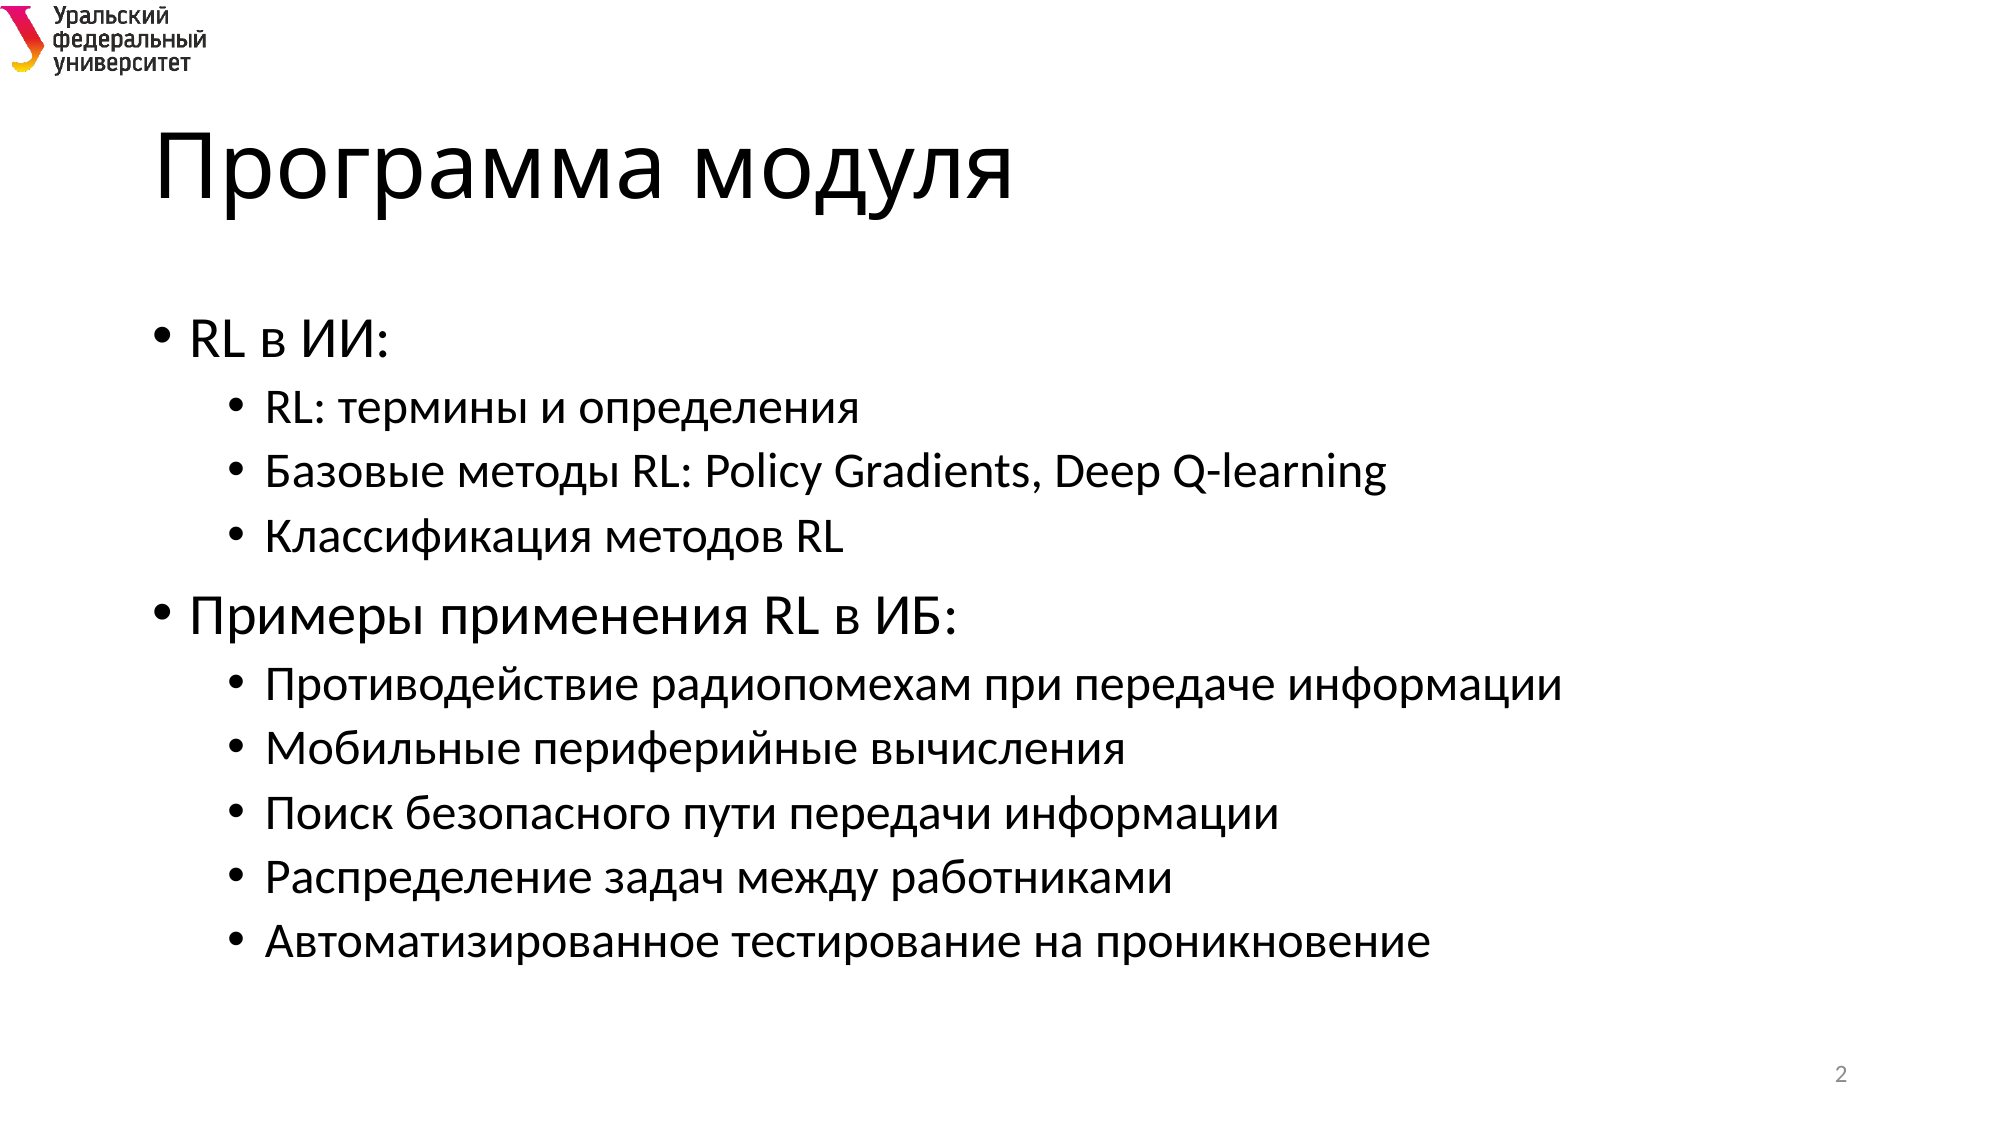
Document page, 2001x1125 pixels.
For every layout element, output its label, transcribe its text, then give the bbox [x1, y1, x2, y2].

list RL в ИИ: RL: термины и определения Базовые методы RL: Policy Gradients, Deep Q-learning Классификация методов RL Примеры применения RL в ИБ: Противодействие радиопомехам при передаче информации Мобильные периферийные вычисления Поиск безопасного пути передачи информации Распределение задач между работниками Автоматизированное тестирование на проникновение [137, 299, 1863, 1014]
picture [0, 4, 221, 76]
title Программа модуля [137, 59, 1863, 278]
slide_number 2 [1412, 1042, 1863, 1103]
